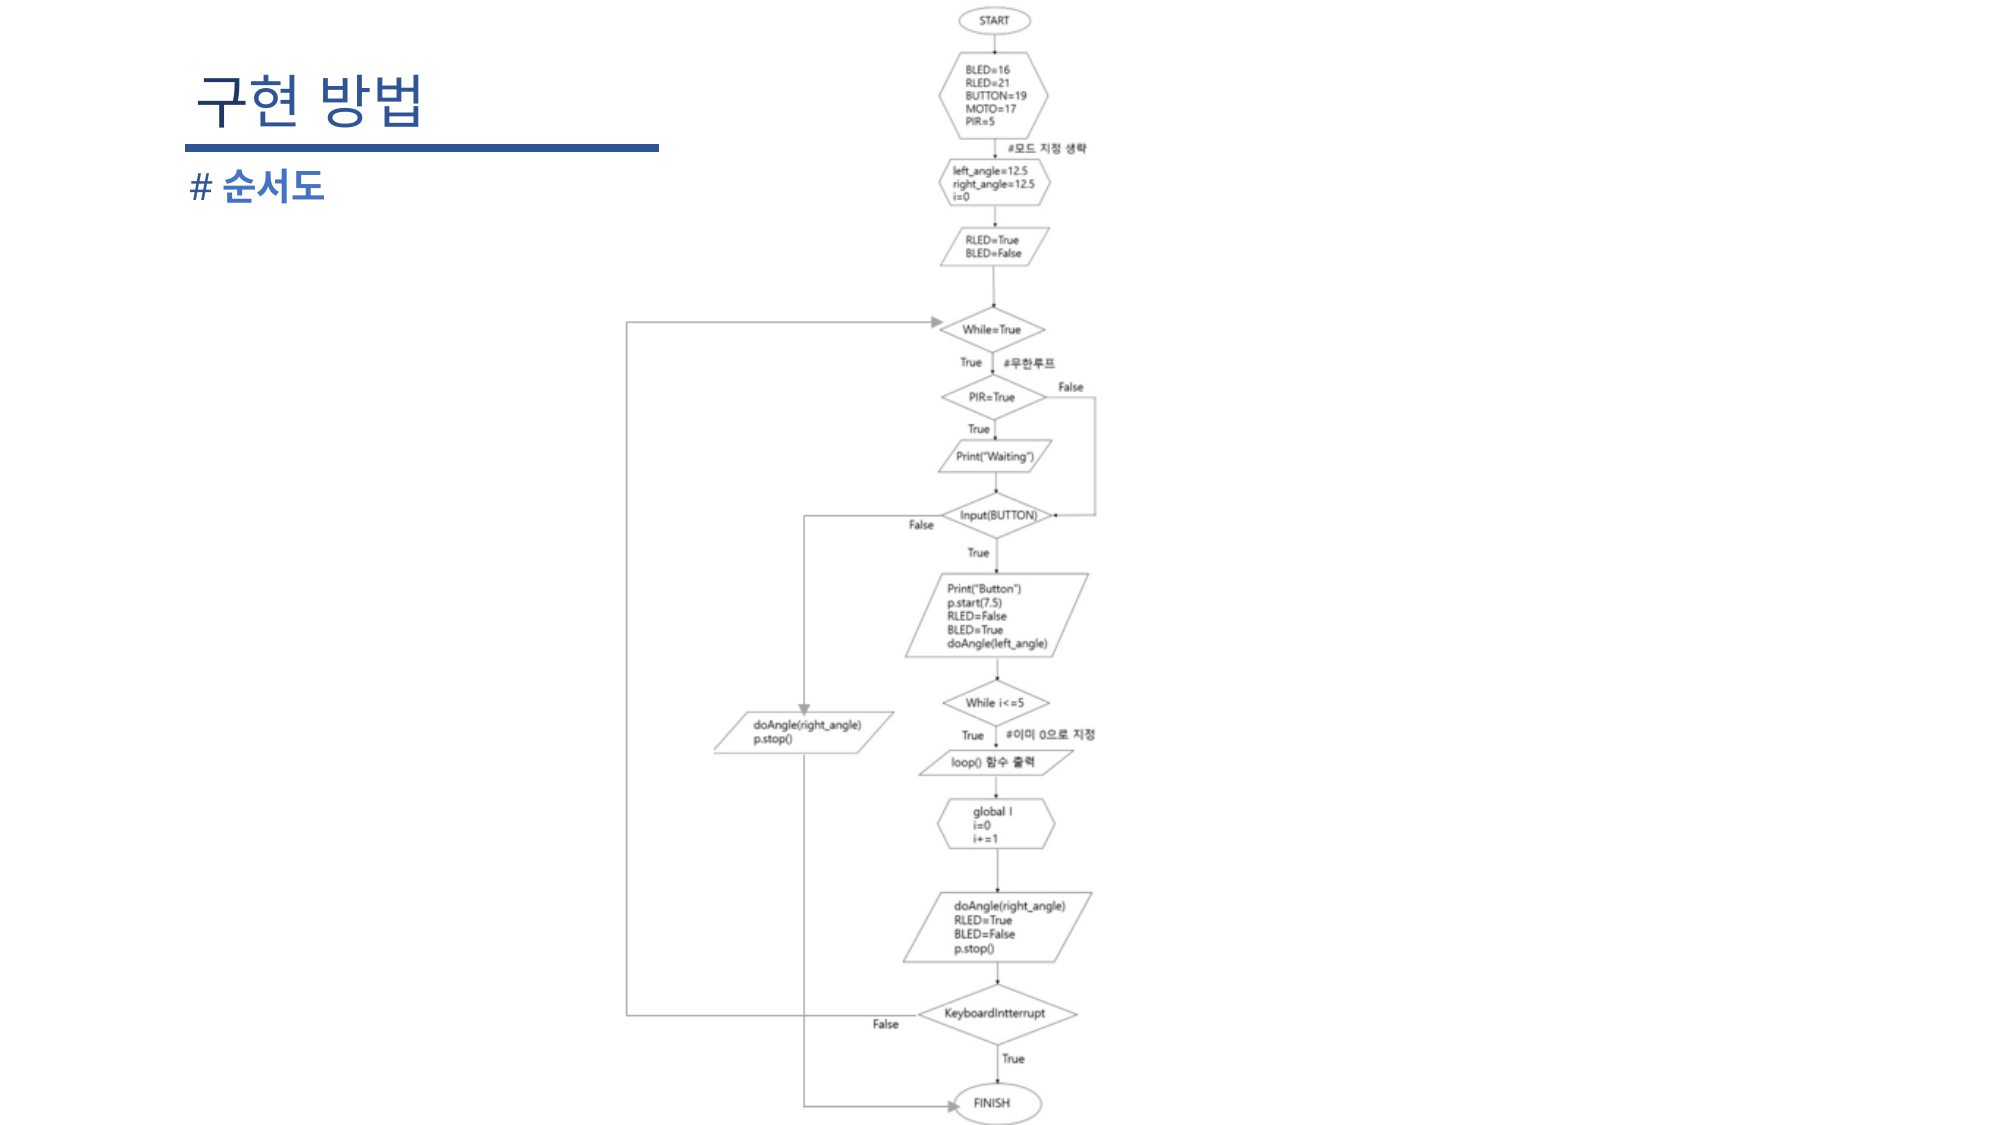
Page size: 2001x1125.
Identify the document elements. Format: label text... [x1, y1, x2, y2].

text_box 구현 방법 [180, 57, 437, 143]
text_box #순서도 [174, 155, 437, 216]
picture [437, 5, 1594, 1125]
